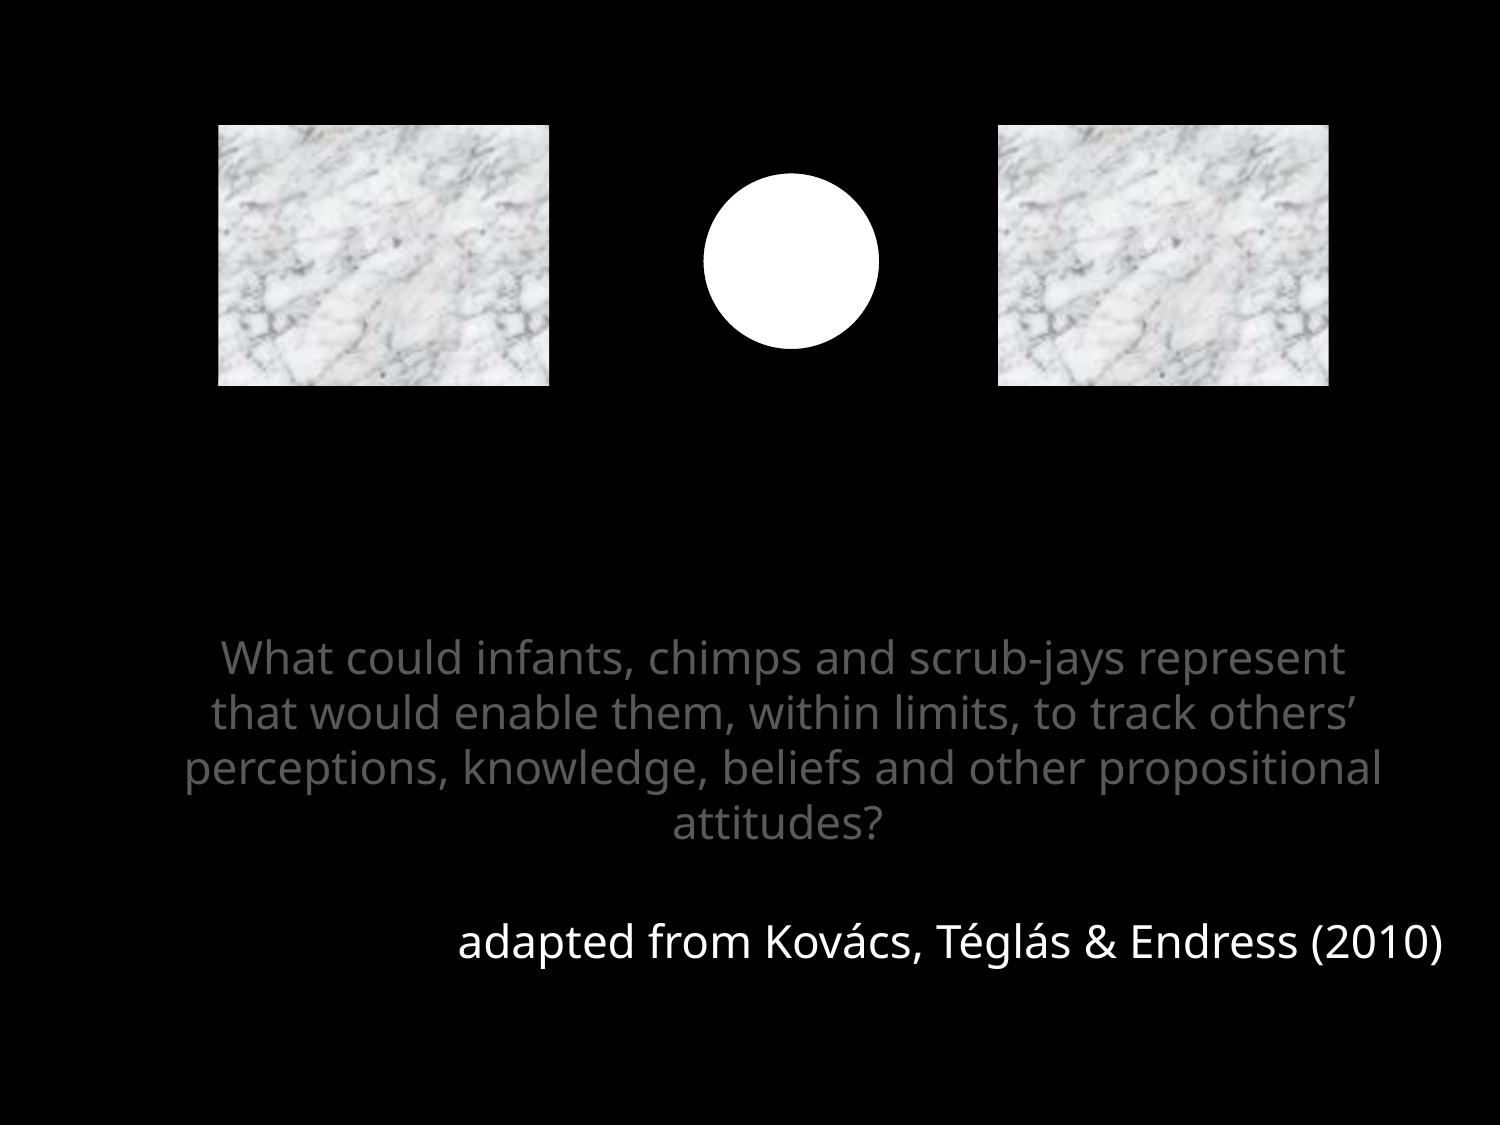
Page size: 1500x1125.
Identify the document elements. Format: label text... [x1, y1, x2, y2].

text_box What could infants, chimps and scrub-jays represent that would enable them, within limits, to track others’ perceptions, knowledge, beliefs and other propositional attitudes? [157, 621, 1410, 857]
text_box [218, 125, 550, 386]
text_box [998, 125, 1329, 386]
text_box [702, 172, 880, 350]
text_box puzzle [64, 415, 869, 679]
text_box adapted from Kovács, Téglás & Endress (2010) [206, 905, 1459, 975]
